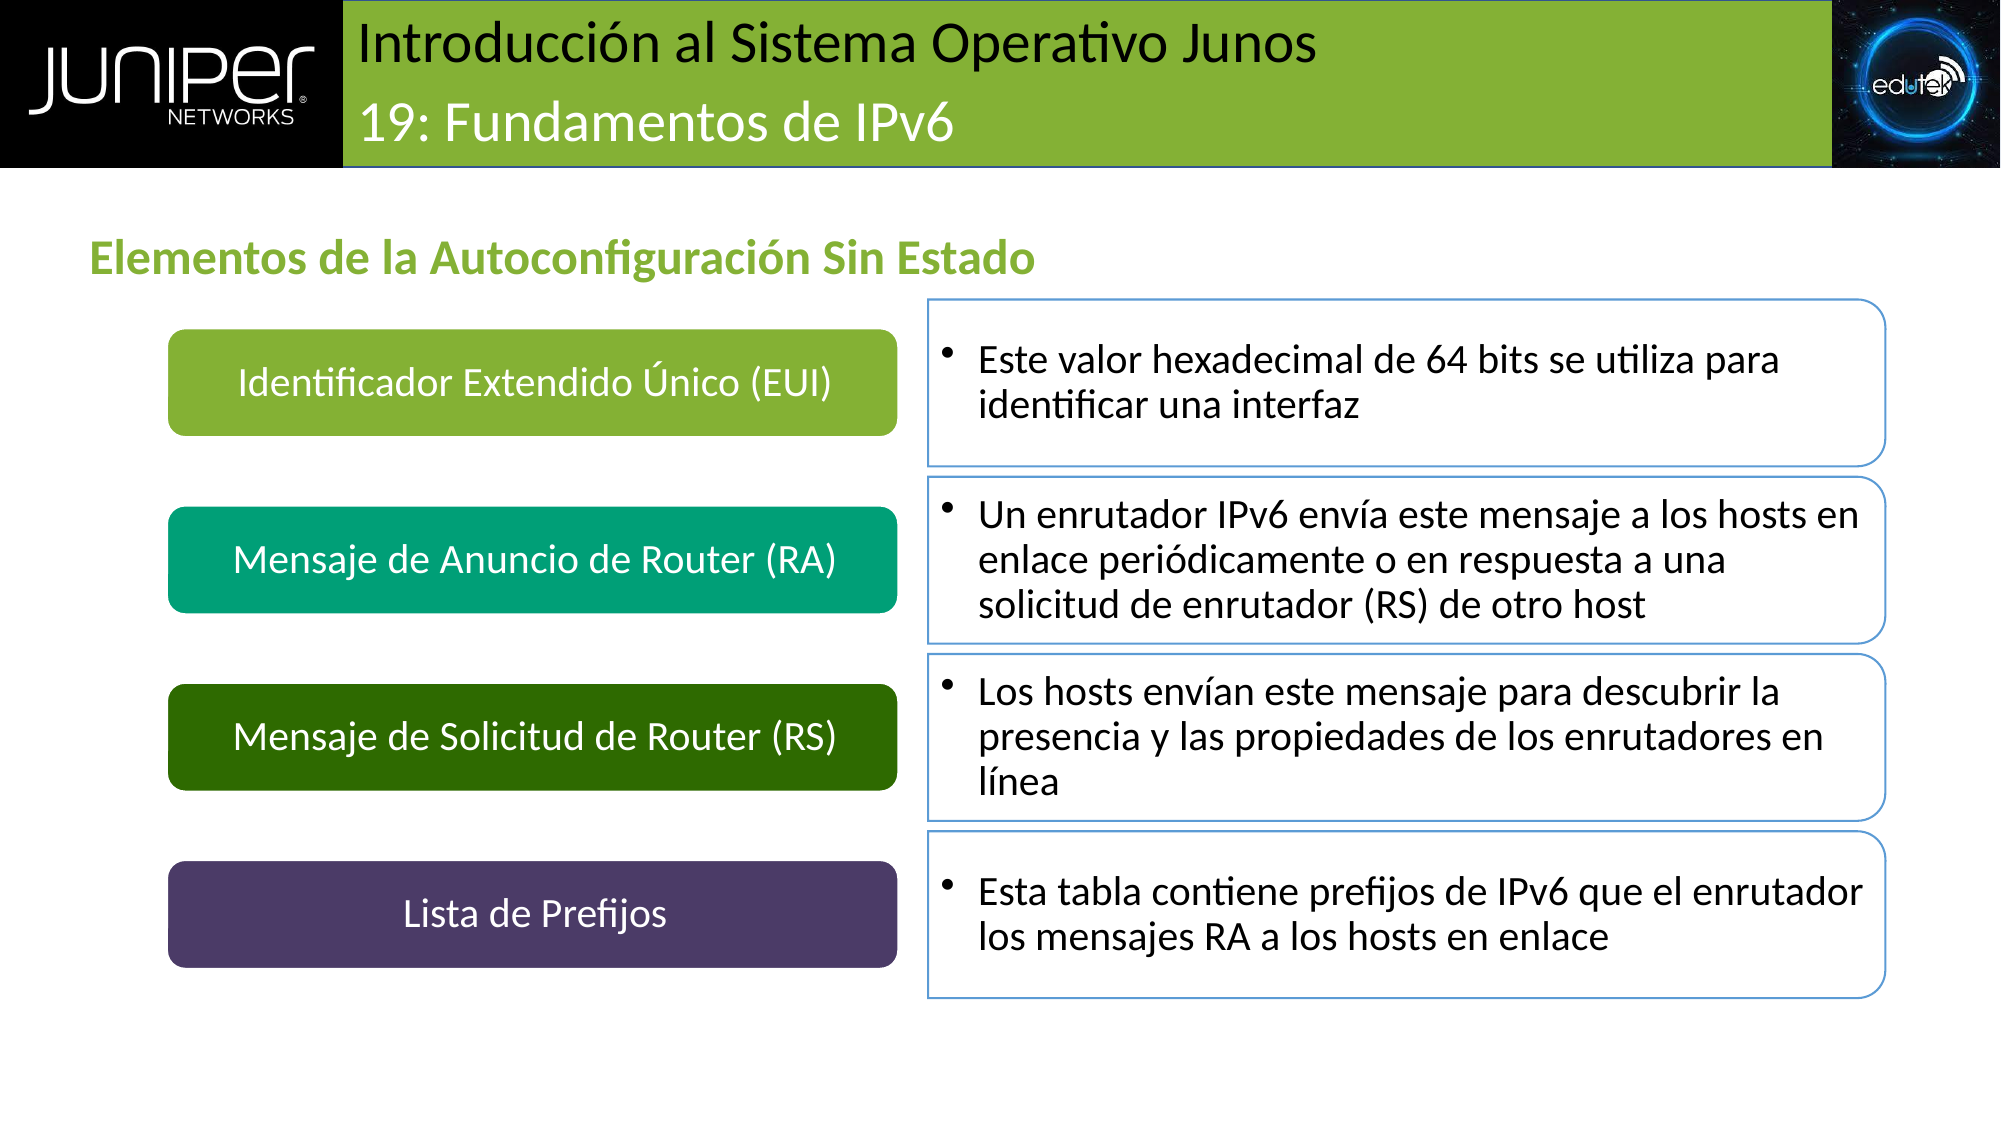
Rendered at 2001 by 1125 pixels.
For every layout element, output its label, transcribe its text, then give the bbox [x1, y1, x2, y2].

title Introducción al Sistema Operativo Junos [342, 3, 2000, 84]
list 19: Fundamentos de IPv6 [342, 83, 1606, 168]
picture [1832, 84, 2000, 168]
picture [0, 0, 343, 168]
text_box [137, 298, 1886, 998]
list Elementos de la Autoconfiguración Sin Estado [74, 223, 1949, 938]
